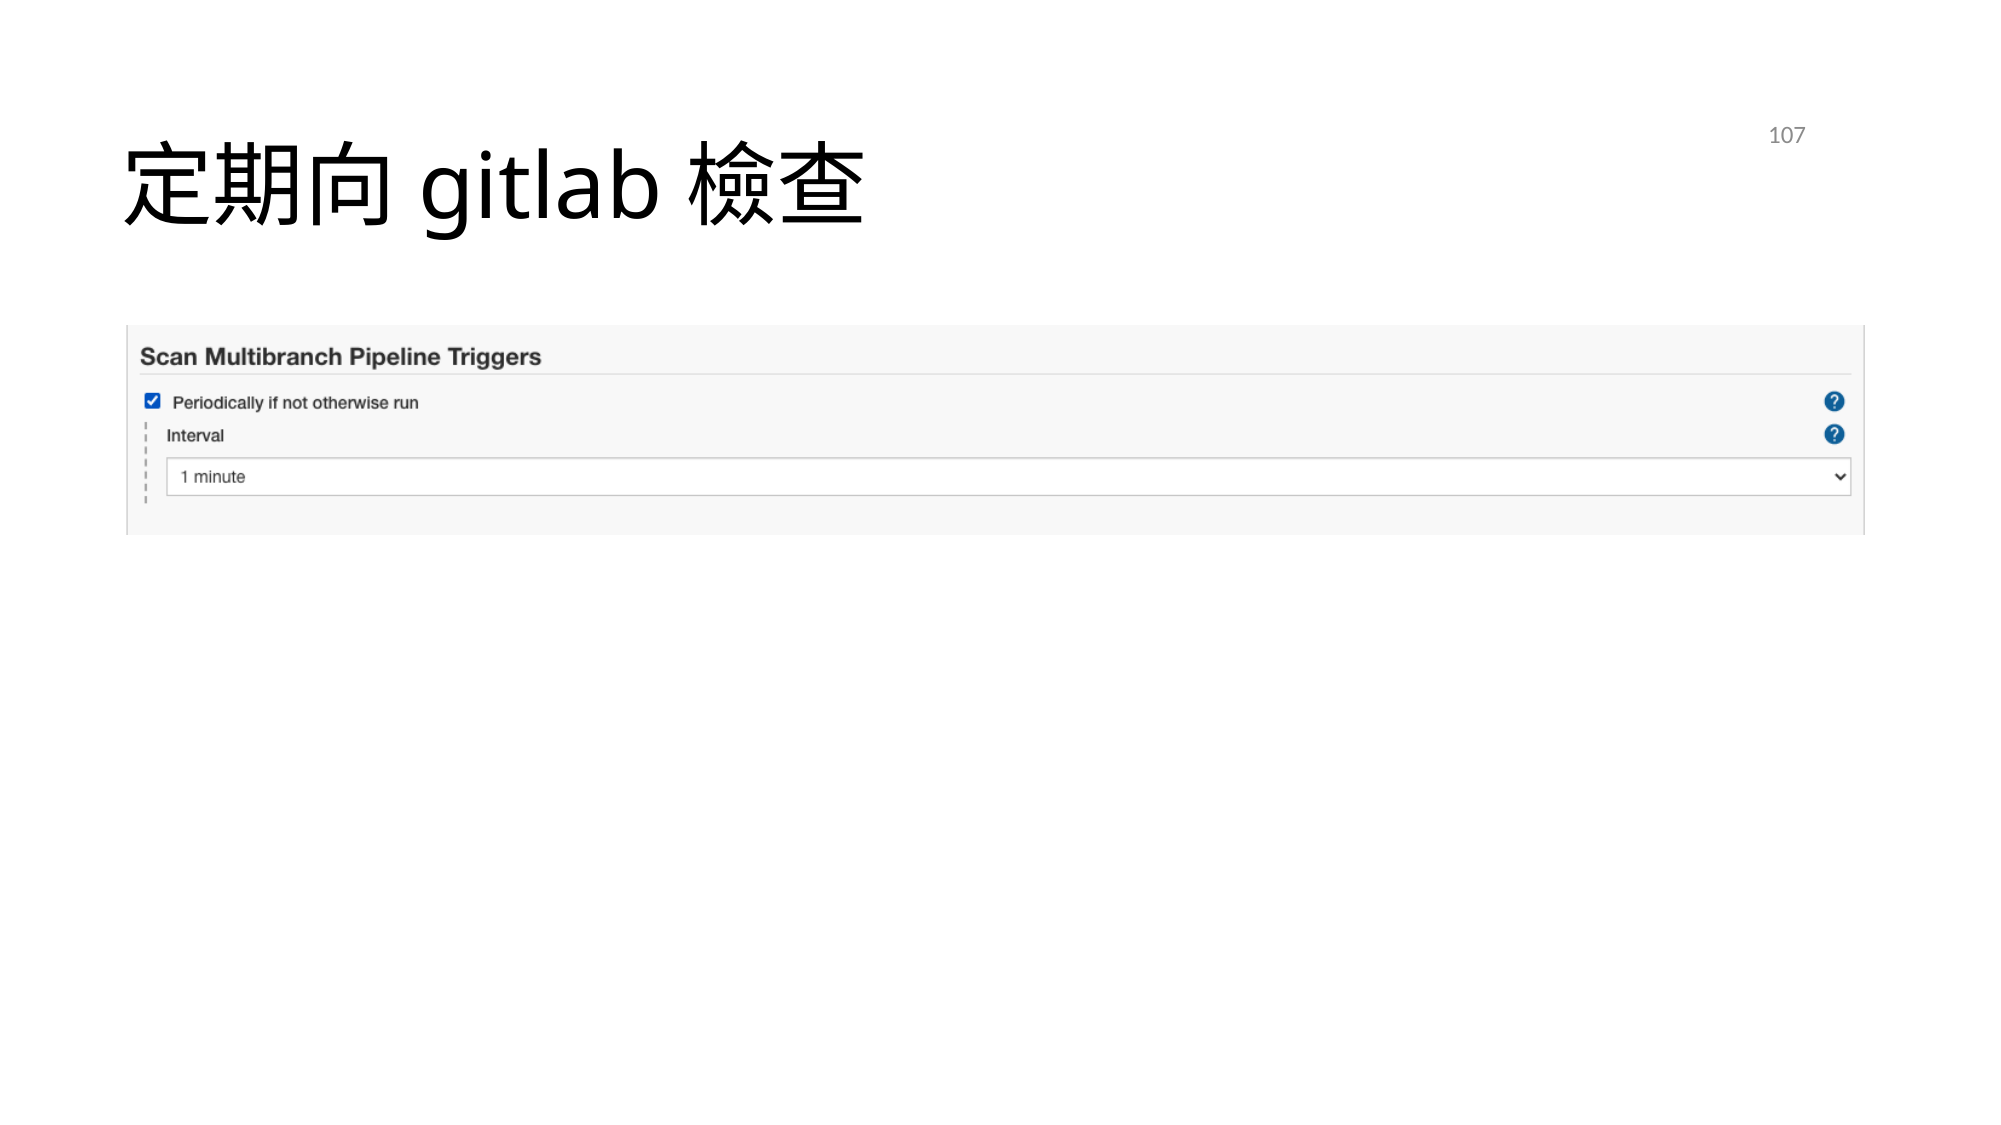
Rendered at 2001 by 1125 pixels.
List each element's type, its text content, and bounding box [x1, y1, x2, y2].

title 定期向gitlab檢查 [106, 74, 1649, 304]
picture [105, 325, 1929, 535]
slide_number 107 [1712, 92, 1822, 175]
